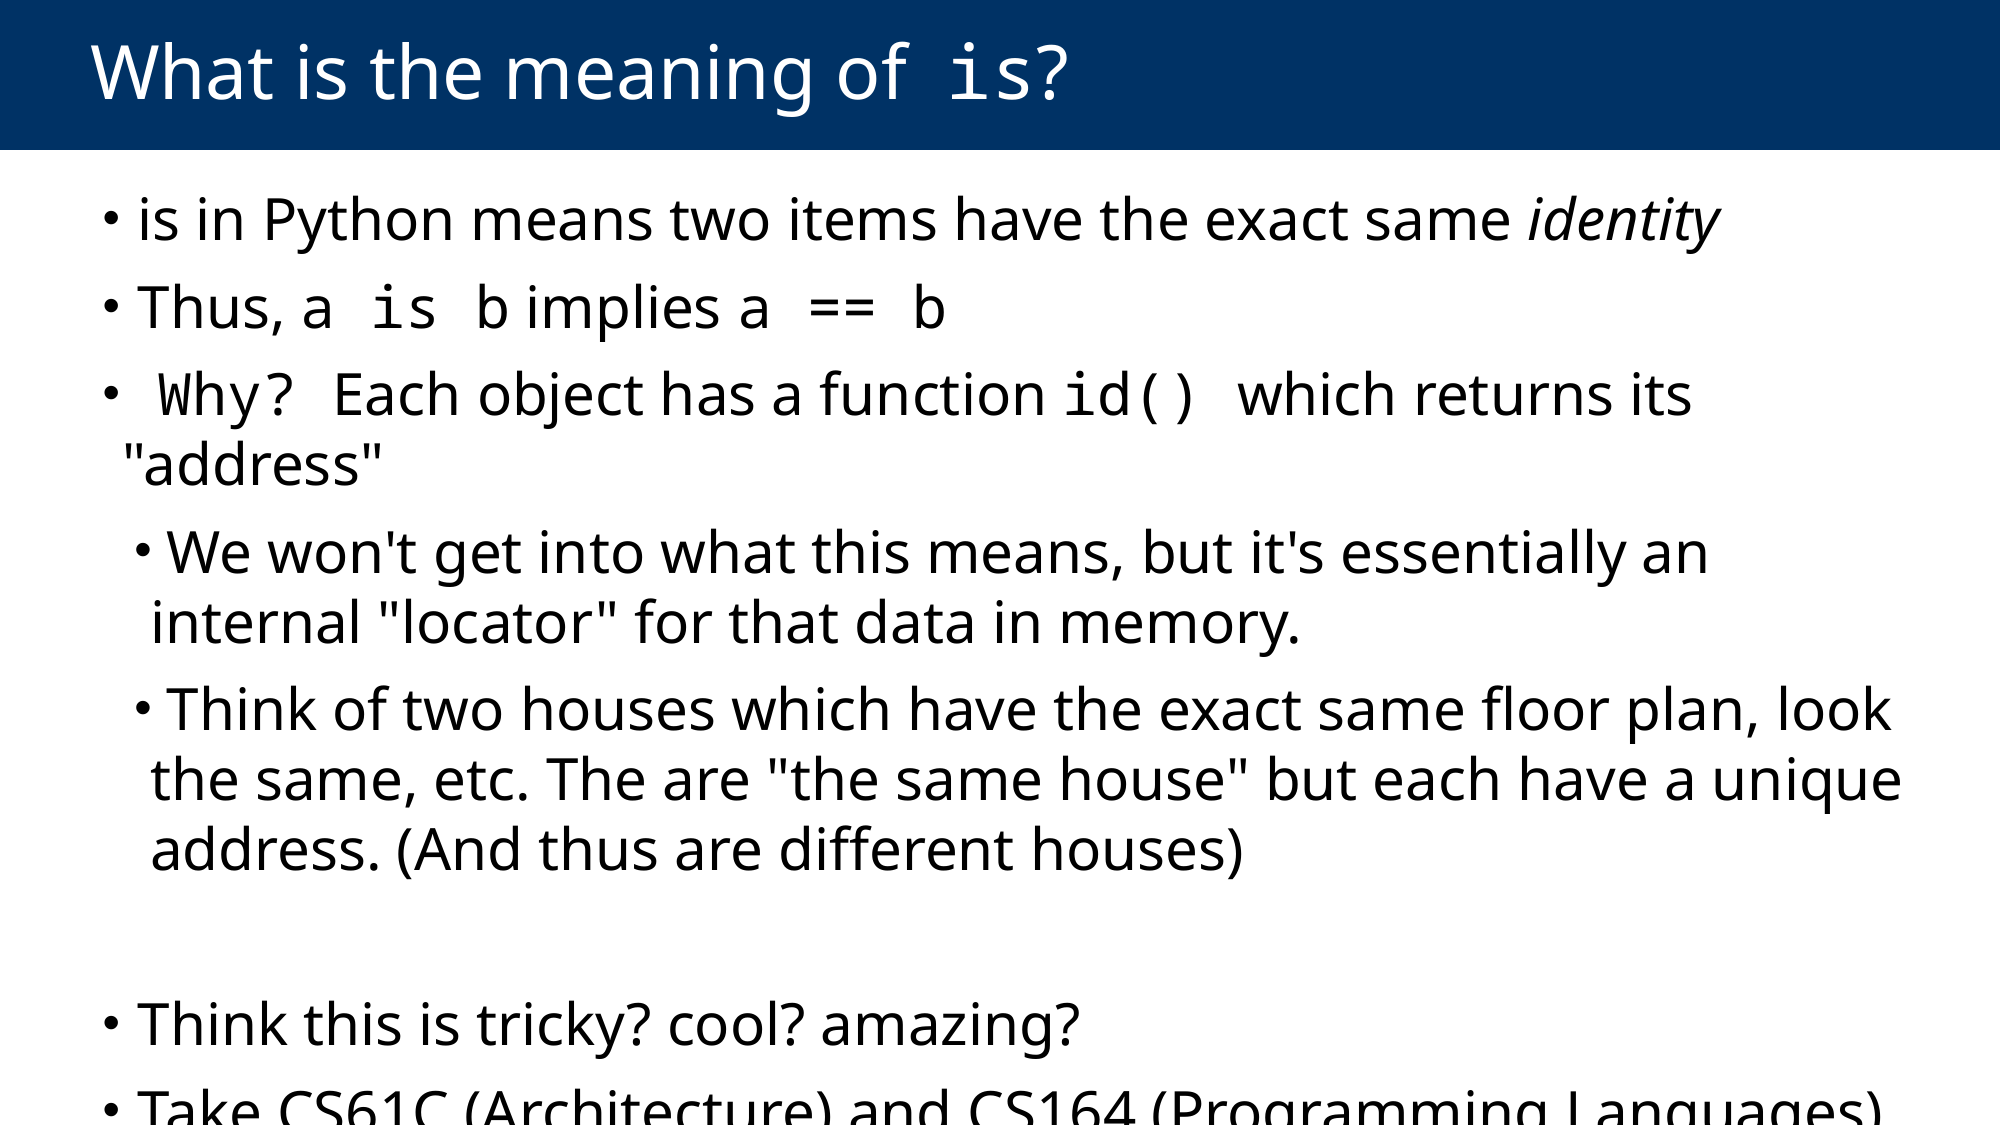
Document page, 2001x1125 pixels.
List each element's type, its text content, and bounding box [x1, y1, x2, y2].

list is in Python means two items have the exact same identity Thus, a is b implies a == b Why? Each object has a function id() which returns its "address" We won't get into what this means, but it's essentially an internal "locator" for that data in memory. Think of two houses which have the exact same floor plan, look the same, etc. The are "the same house" but each have a unique address. (And thus are different houses) Think this is tricky? cool? amazing? Take CS61C (Architecture) and CS164 (Programming Languages) [87, 174, 1928, 1038]
title What is the meaning of is? [0, 0, 2000, 152]
